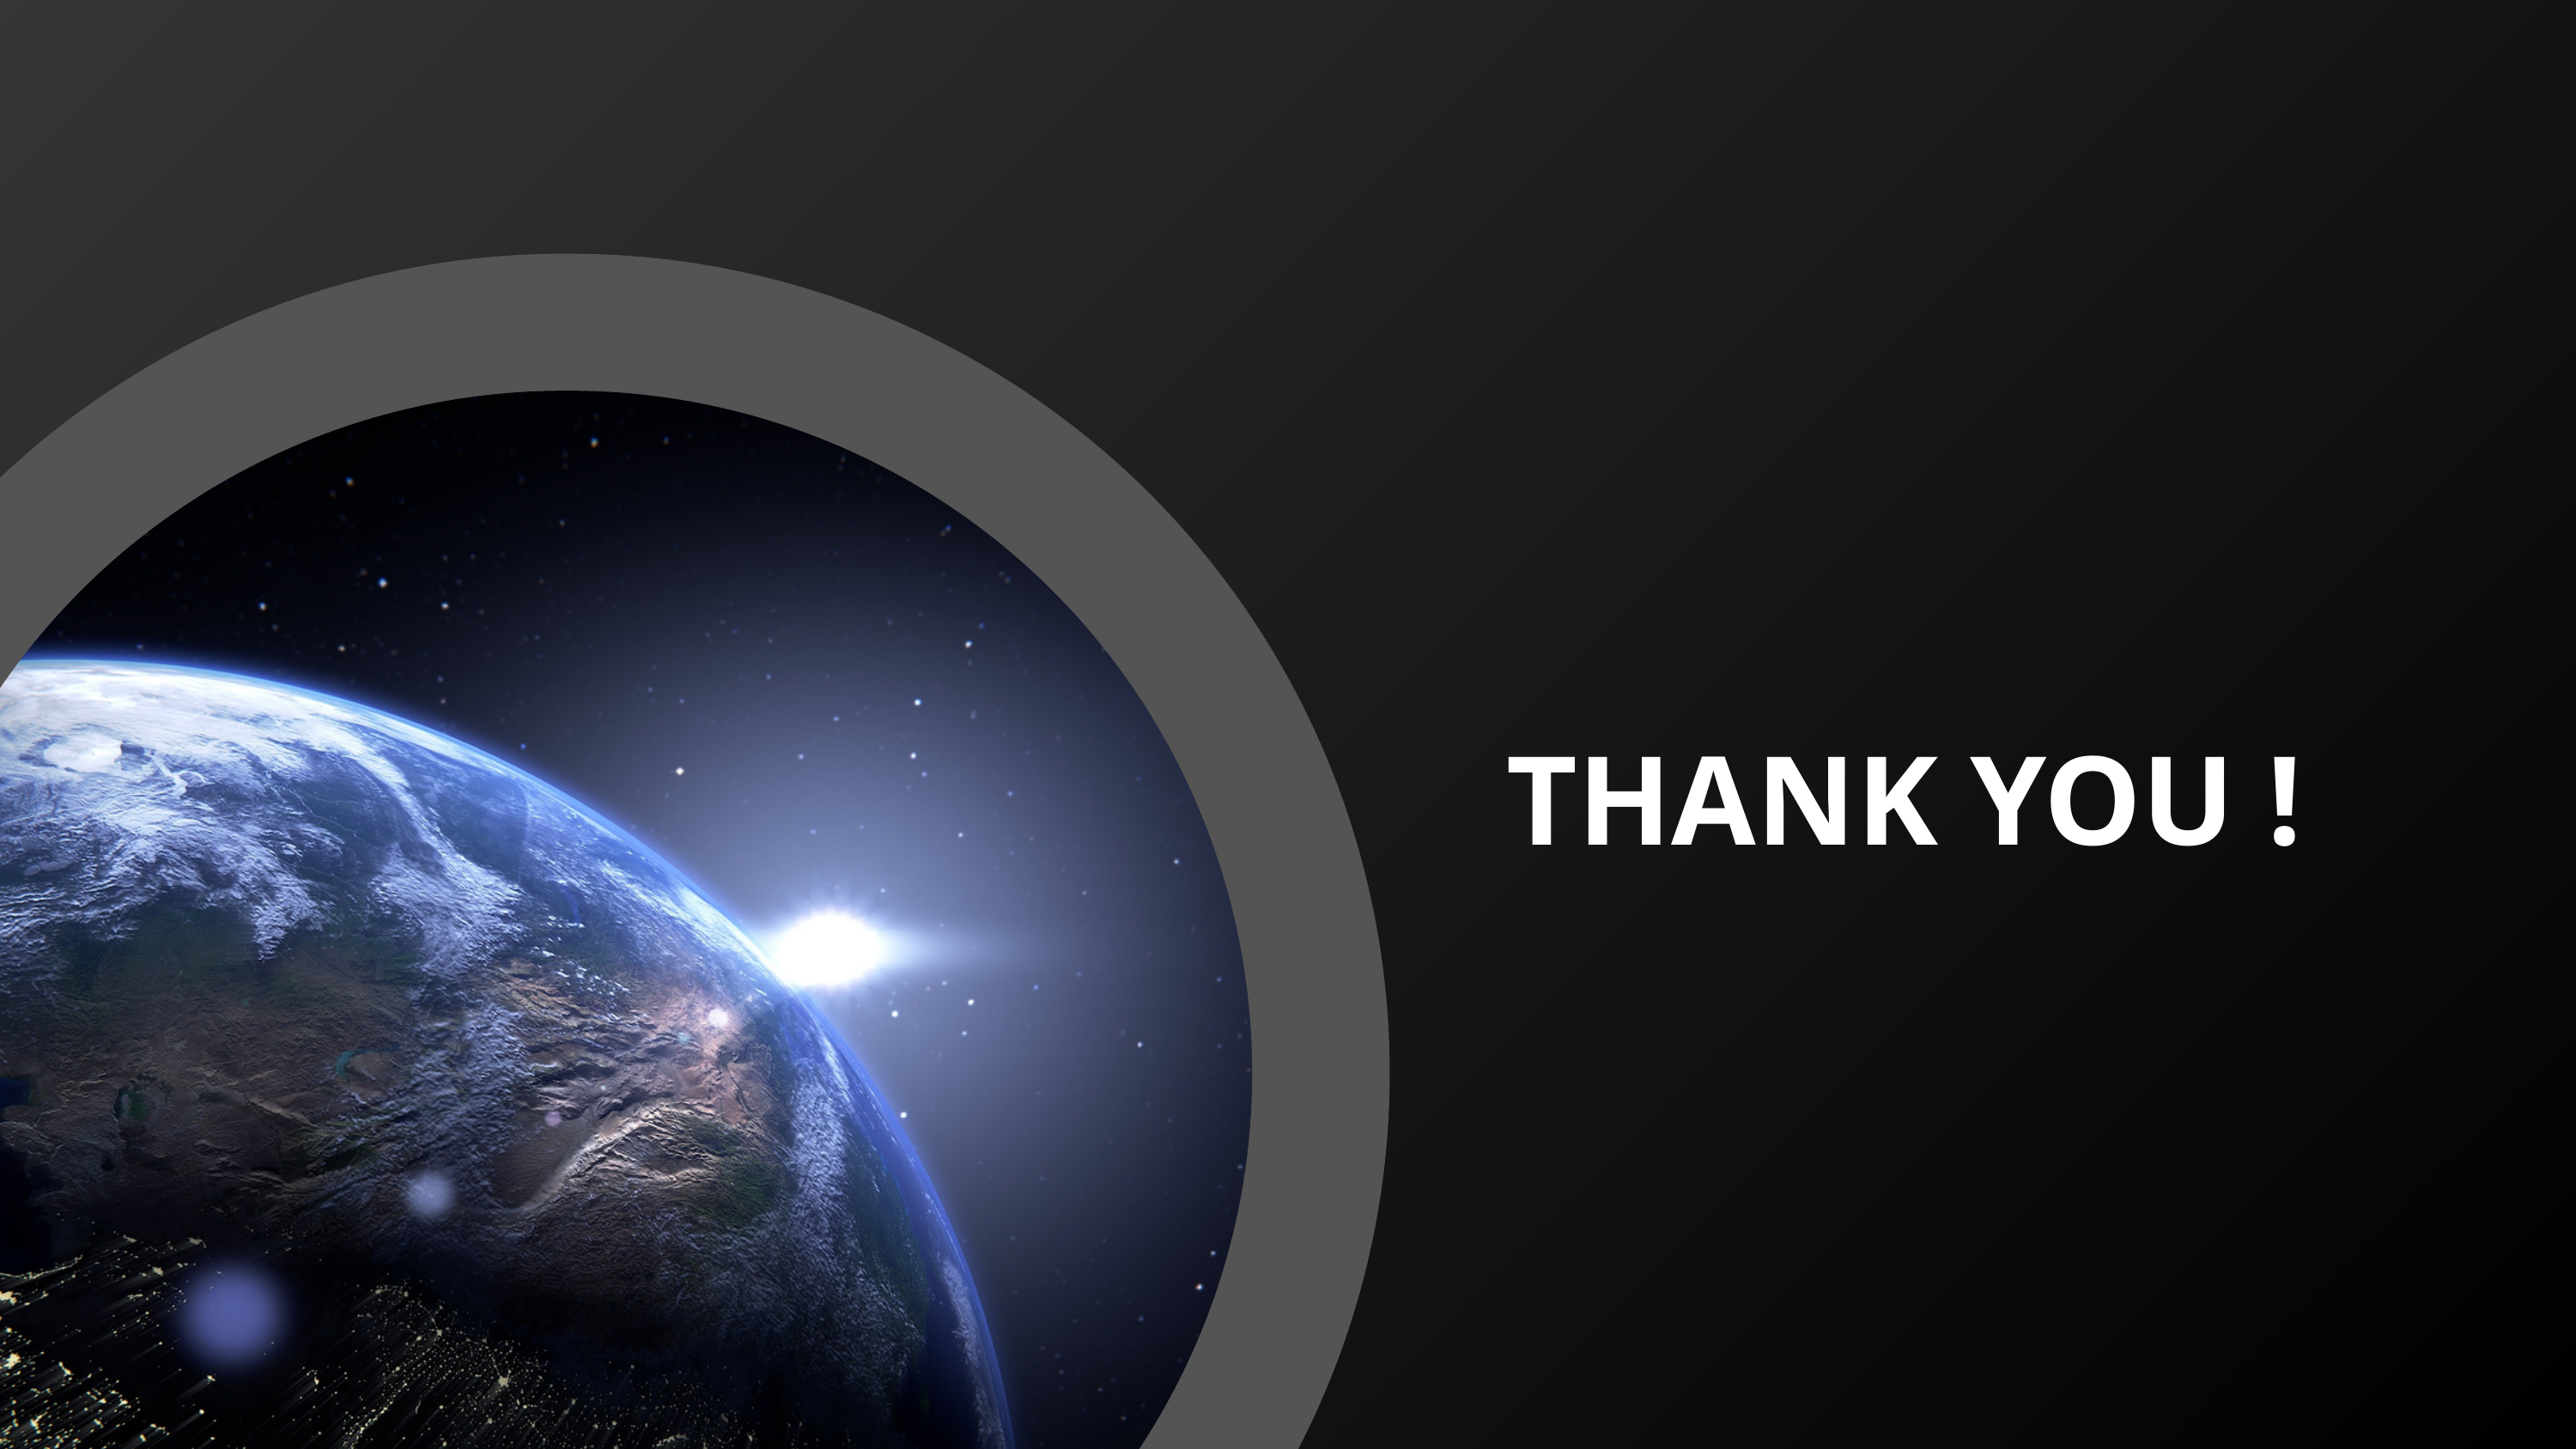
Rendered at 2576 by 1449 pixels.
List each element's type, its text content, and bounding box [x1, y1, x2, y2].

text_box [0, 253, 1387, 1449]
text_box THANK YOU ! [1390, 725, 2561, 870]
